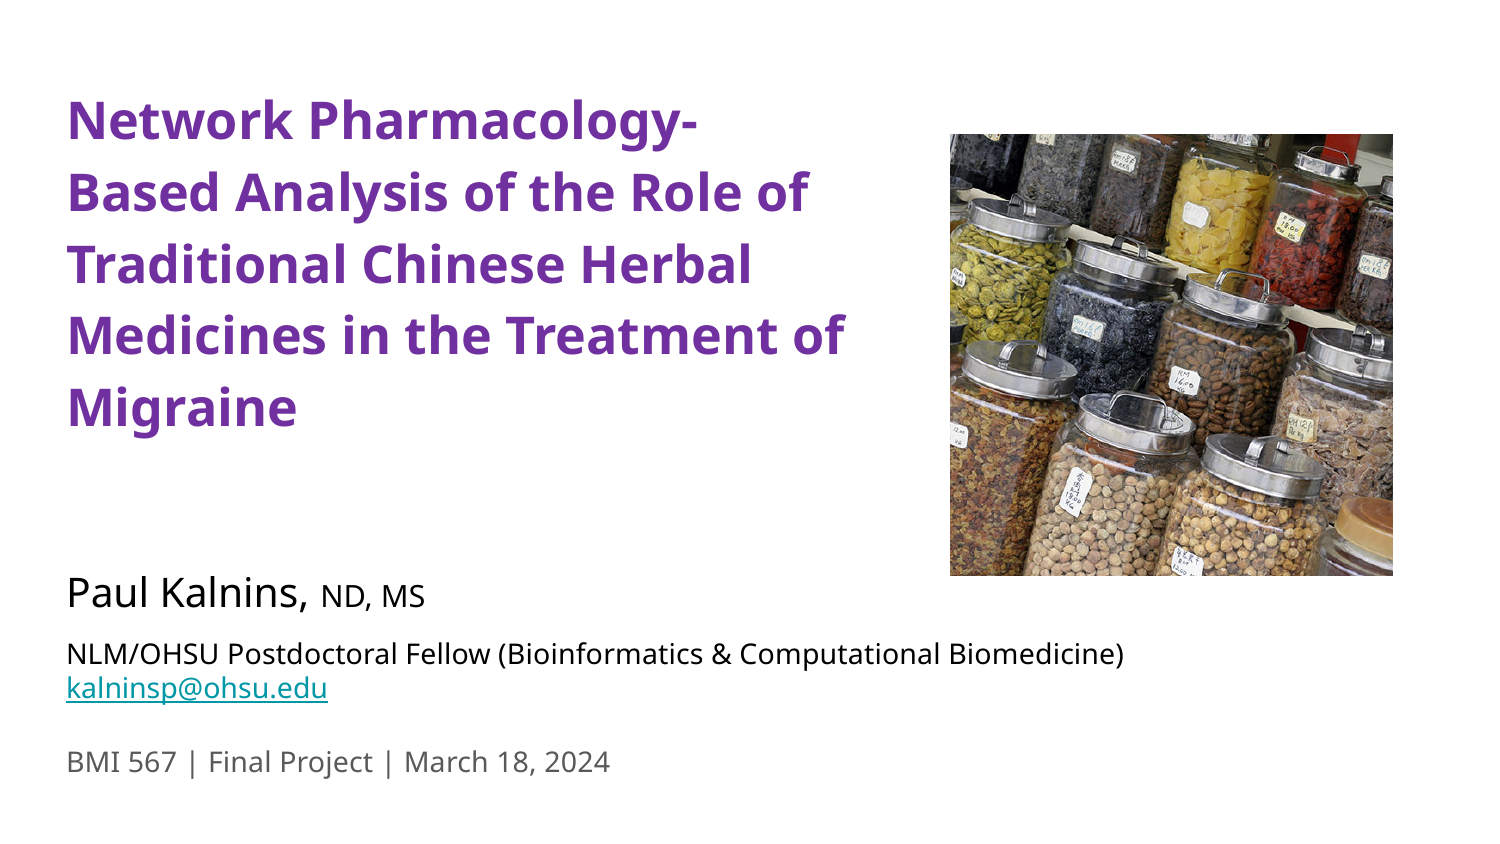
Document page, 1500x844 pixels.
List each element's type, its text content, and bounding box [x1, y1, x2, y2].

picture [950, 134, 1393, 577]
subtitle Paul Kalnins, ND, MS NLM/OHSU Postdoctoral Fellow (Bioinformatics & Computational Biomedicine) kalninsp@ohsu.edu BMI 567 | Final Project | March 18, 2024 [51, 552, 1449, 794]
title Network Pharmacology-Based Analysis of the Role of Traditional Chinese Herbal Medicines in the Treatment of Migraine [51, 134, 869, 453]
